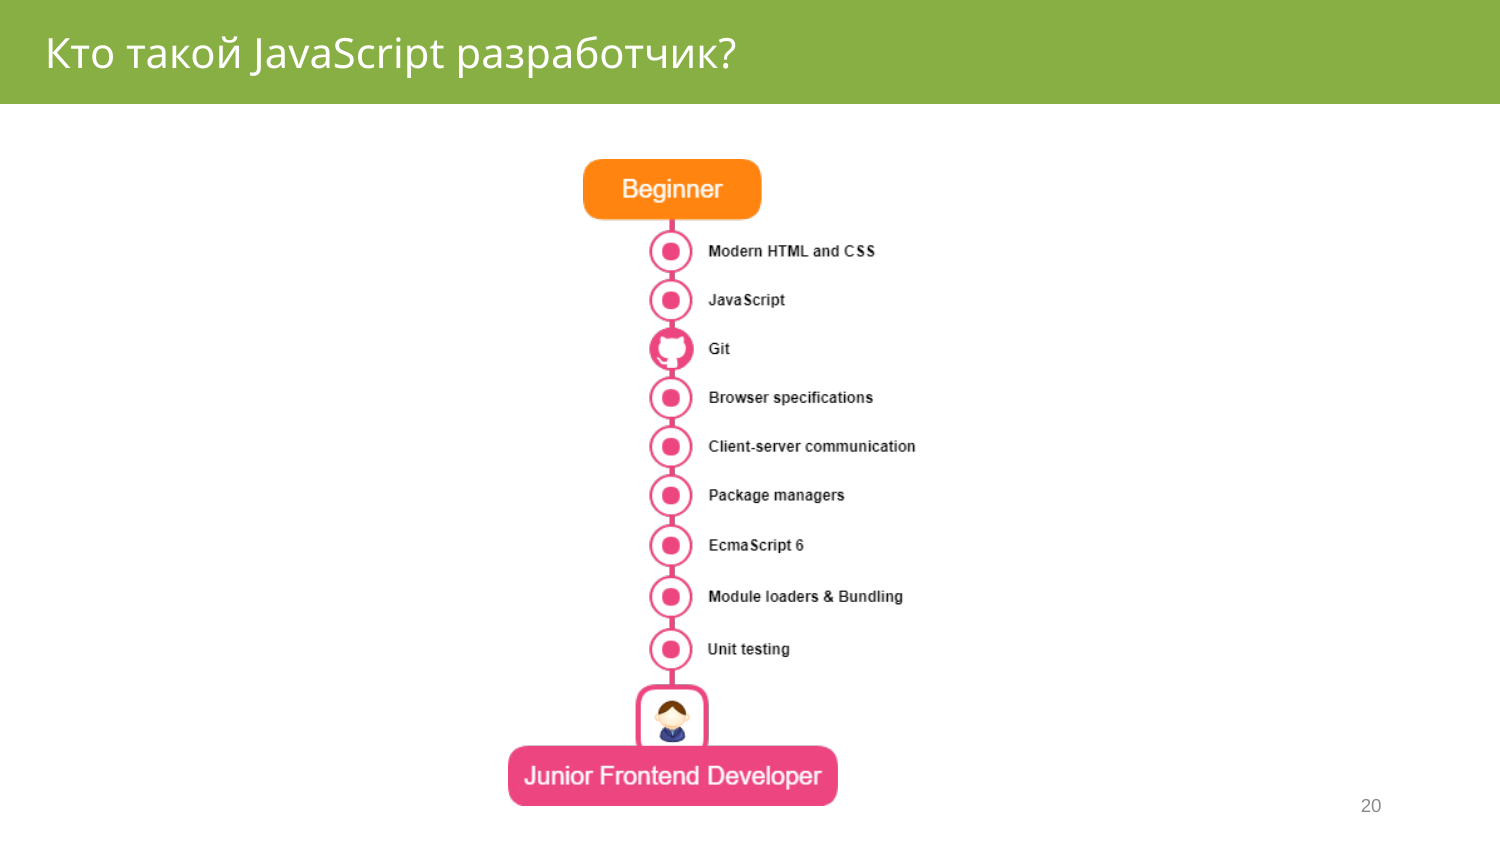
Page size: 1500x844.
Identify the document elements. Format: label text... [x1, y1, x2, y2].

slide_number 20 [1059, 782, 1397, 827]
picture [508, 159, 942, 806]
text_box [0, 0, 1500, 104]
